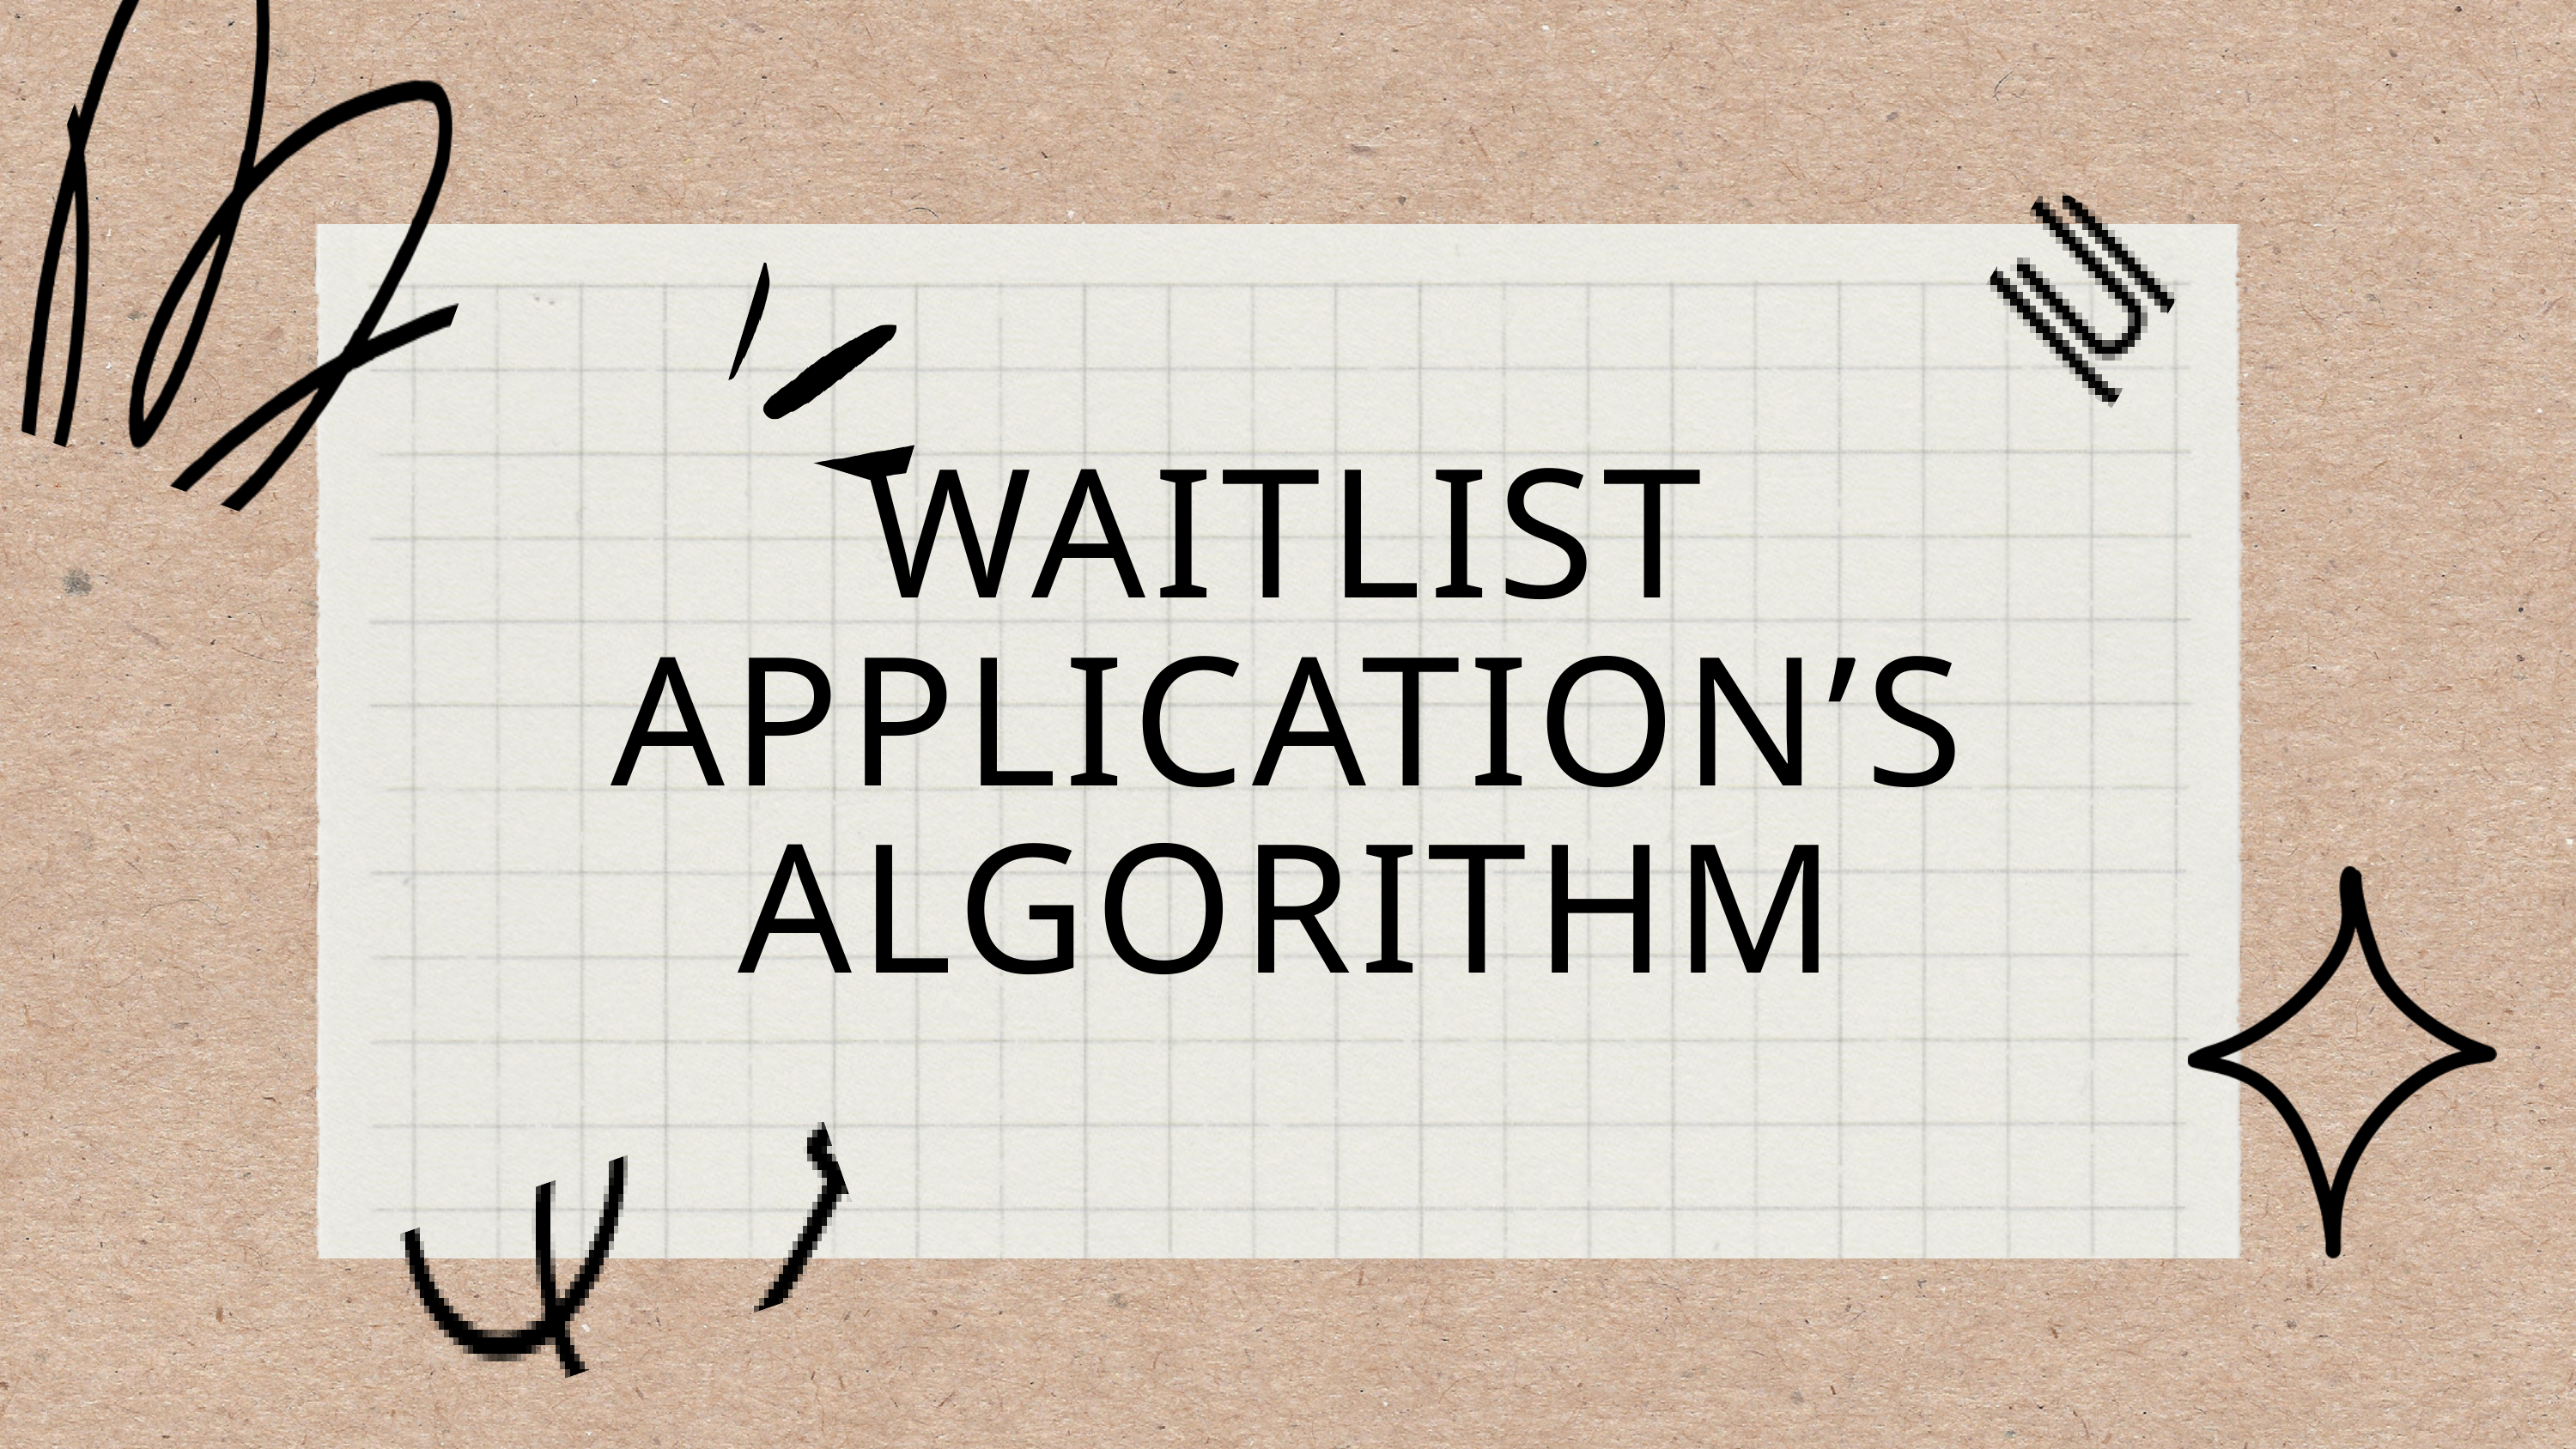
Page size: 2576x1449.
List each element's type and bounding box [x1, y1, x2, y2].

text_box [2288, 865, 2497, 1258]
text_box [0, 0, 555, 529]
text_box [289, 182, 2287, 1258]
text_box [374, 1266, 876, 1426]
text_box [0, 0, 2576, 1449]
